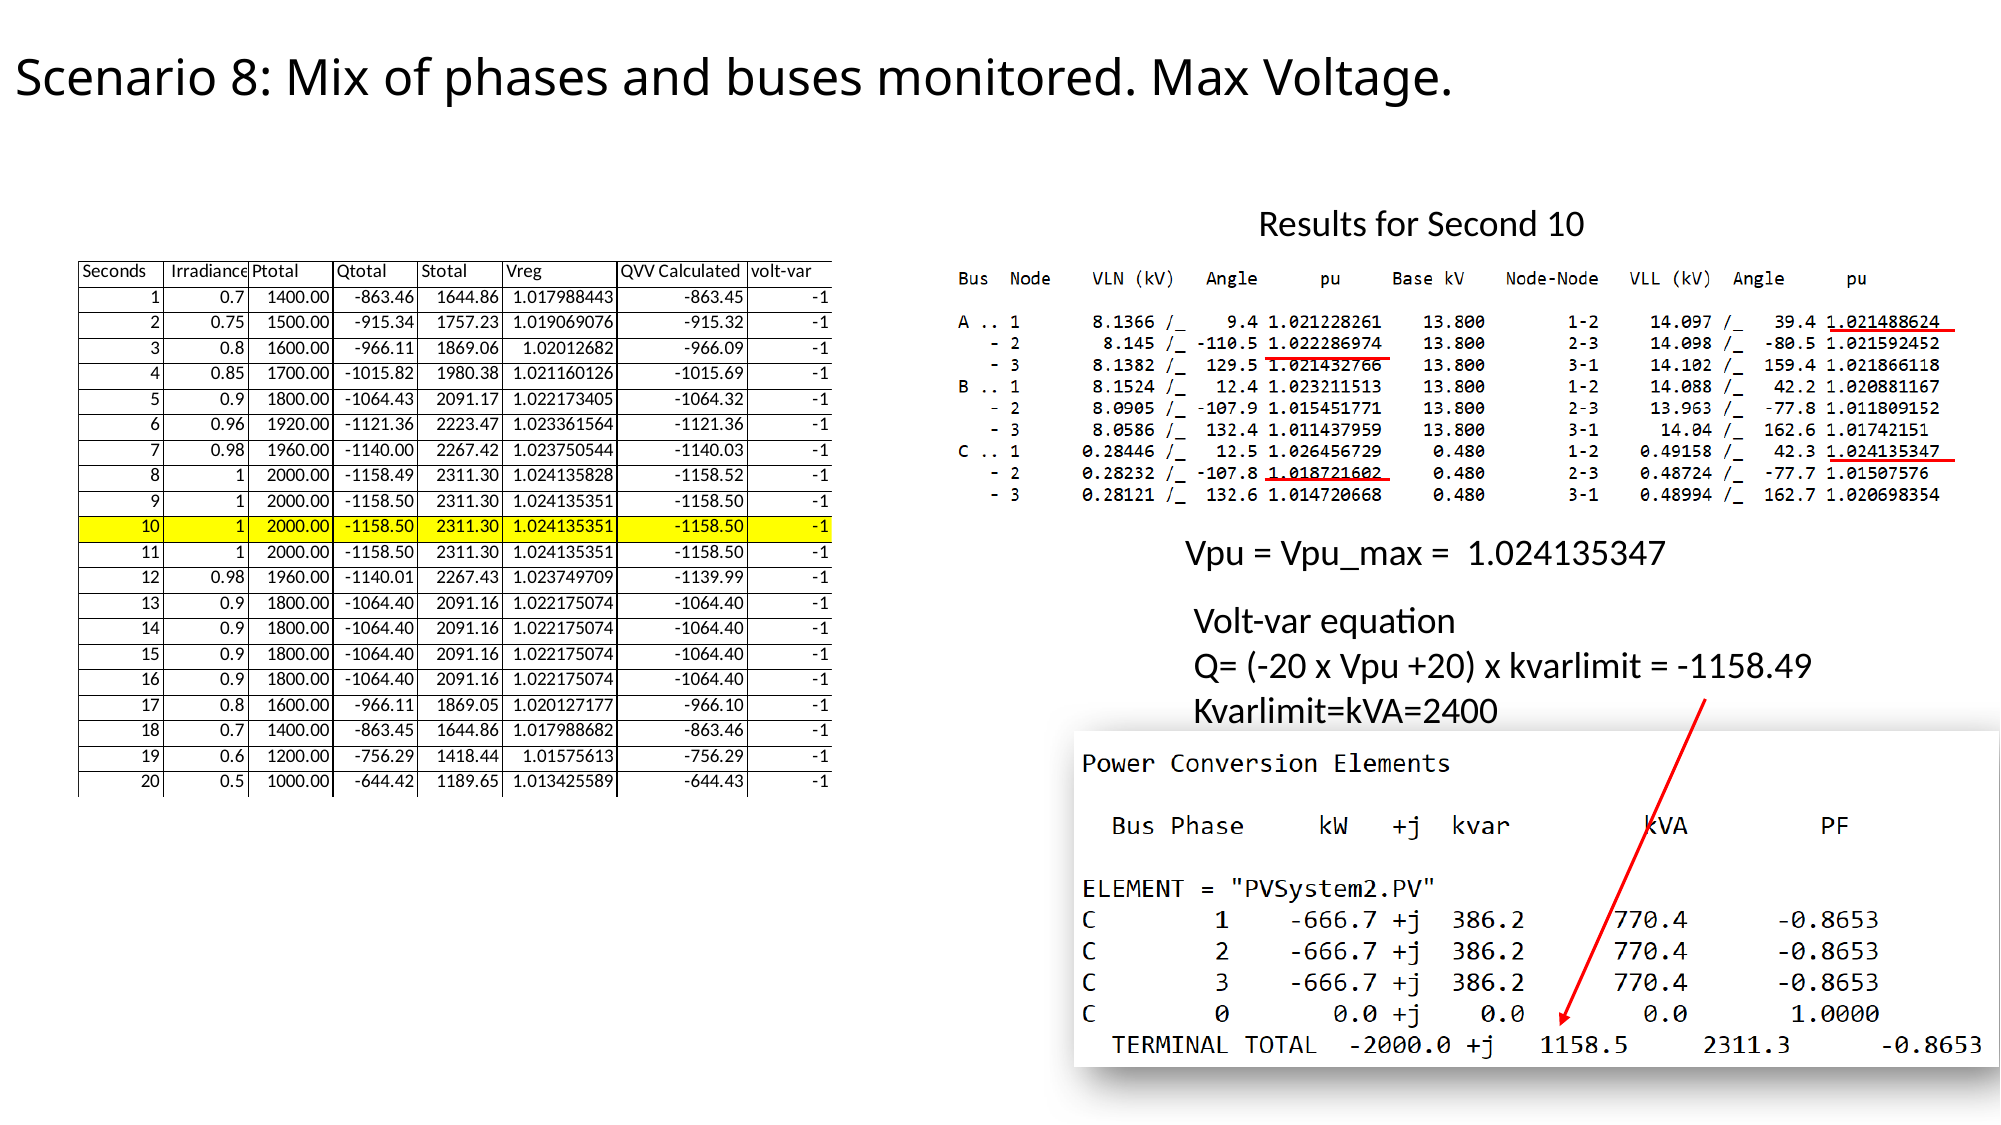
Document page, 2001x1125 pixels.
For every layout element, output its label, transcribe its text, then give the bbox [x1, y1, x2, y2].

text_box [955, 269, 1955, 517]
text_box Vpu = Vpu_max = 1.024135347 [1170, 520, 1682, 581]
picture [78, 261, 833, 799]
text_box Volt-var equation Q= (-20 x Vpu +20) x kvarlimit = -1158.49 Kvarlimit=kVA=2400 [1178, 588, 1828, 731]
title Scenario 8: Mix of phases and buses monitored. Max Voltage. [0, 0, 2000, 160]
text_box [1559, 698, 1706, 1026]
text_box Results for Second 10 [1243, 191, 1893, 252]
picture [1074, 731, 1999, 1067]
